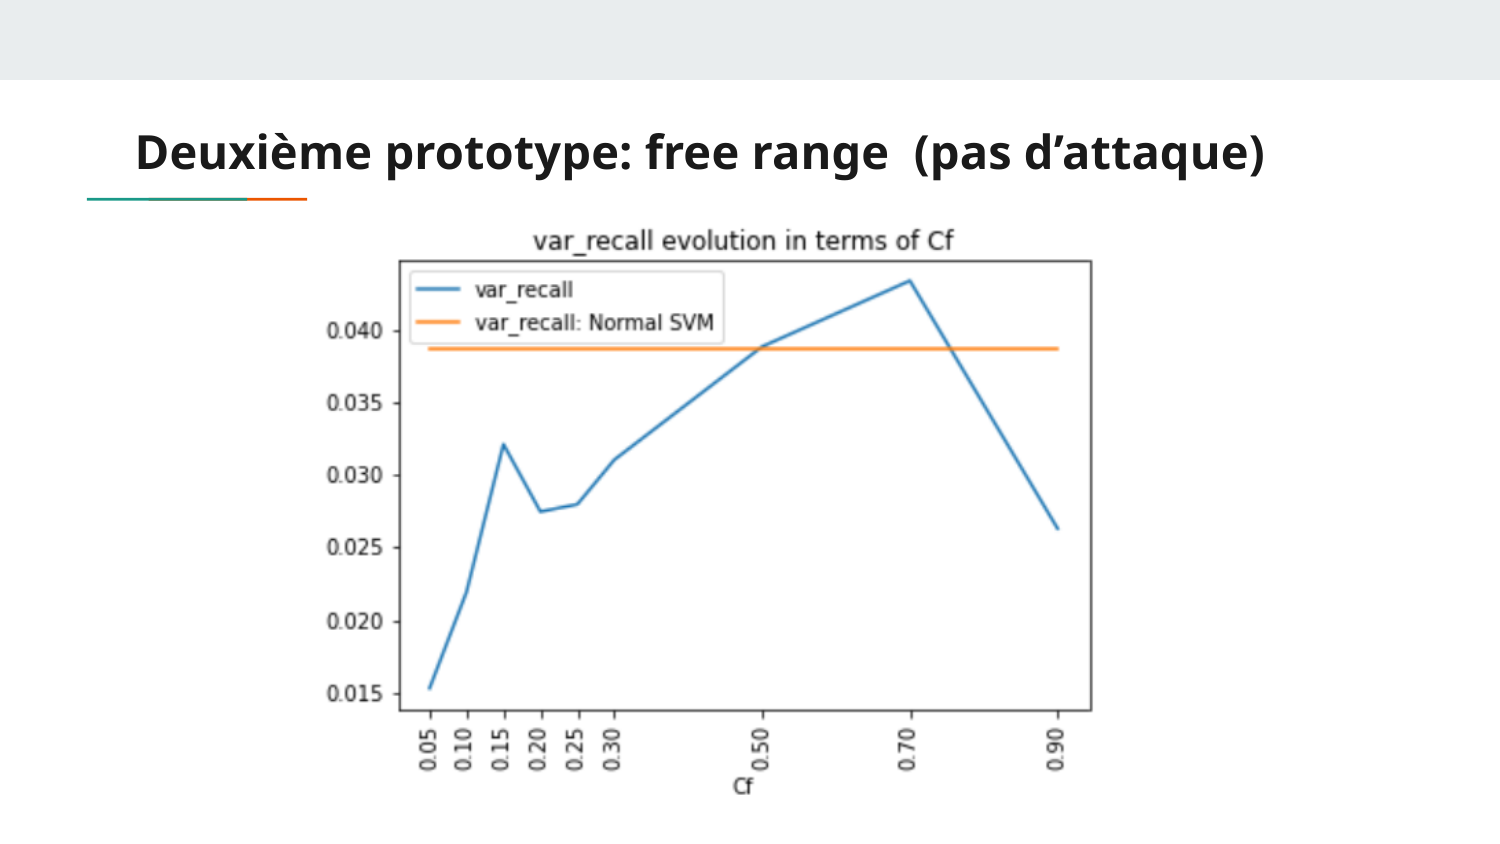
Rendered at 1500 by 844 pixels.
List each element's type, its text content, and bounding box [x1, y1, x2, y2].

title Deuxième prototype: free range (pas d’attaque) [119, 107, 1381, 195]
picture [313, 217, 1188, 817]
